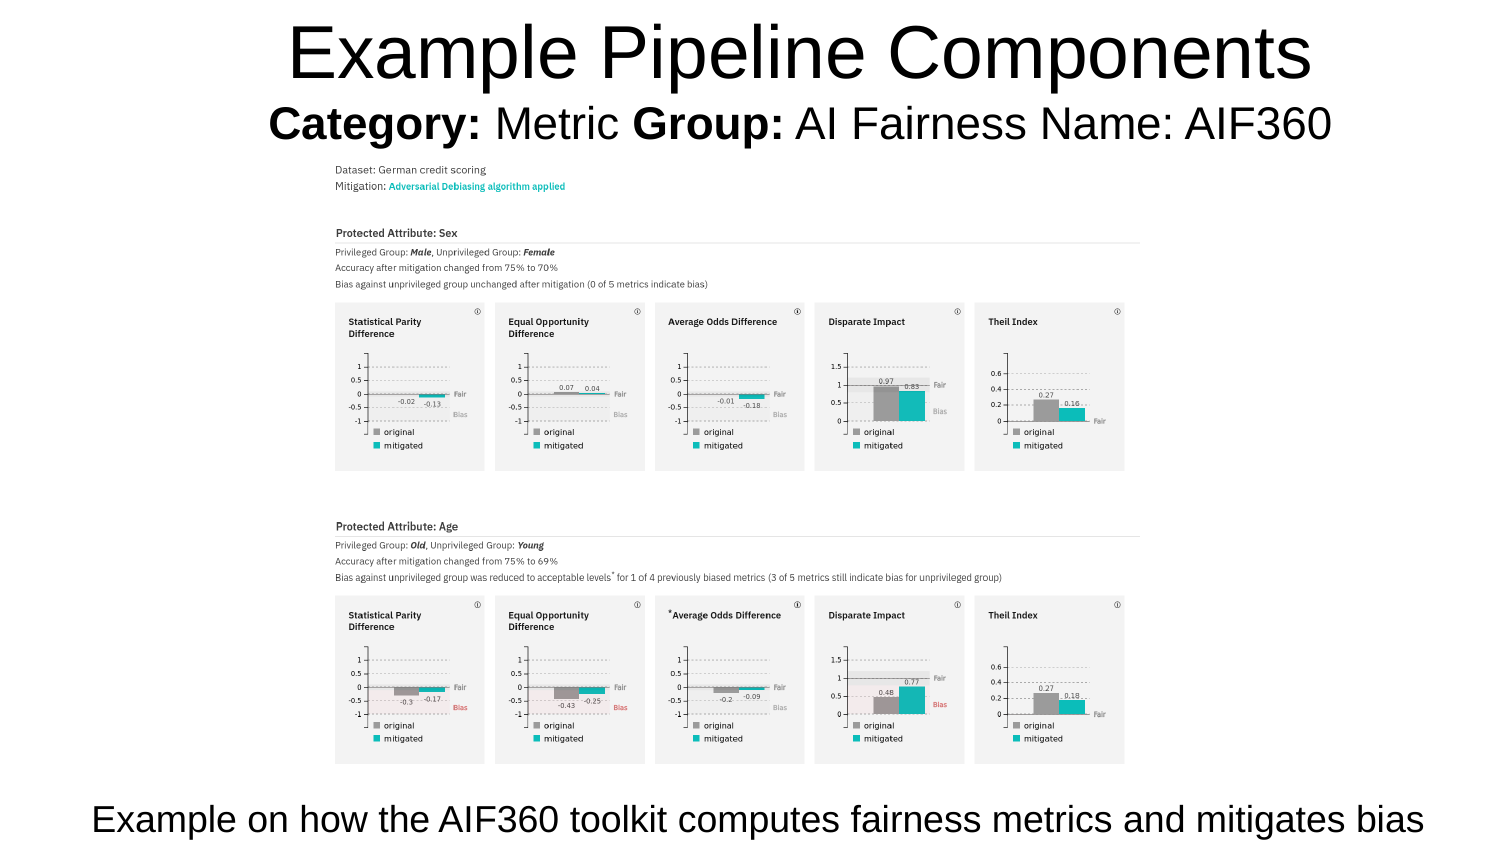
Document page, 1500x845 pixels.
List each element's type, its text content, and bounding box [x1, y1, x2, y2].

text_box Example Pipeline Components Category: Metric Group: AI Fairness Name: AIF360 [56, 0, 1500, 180]
text_box Example on how the AIF360 toolkit computes fairness metrics and mitigates bias [76, 788, 1500, 845]
picture [329, 162, 1140, 772]
